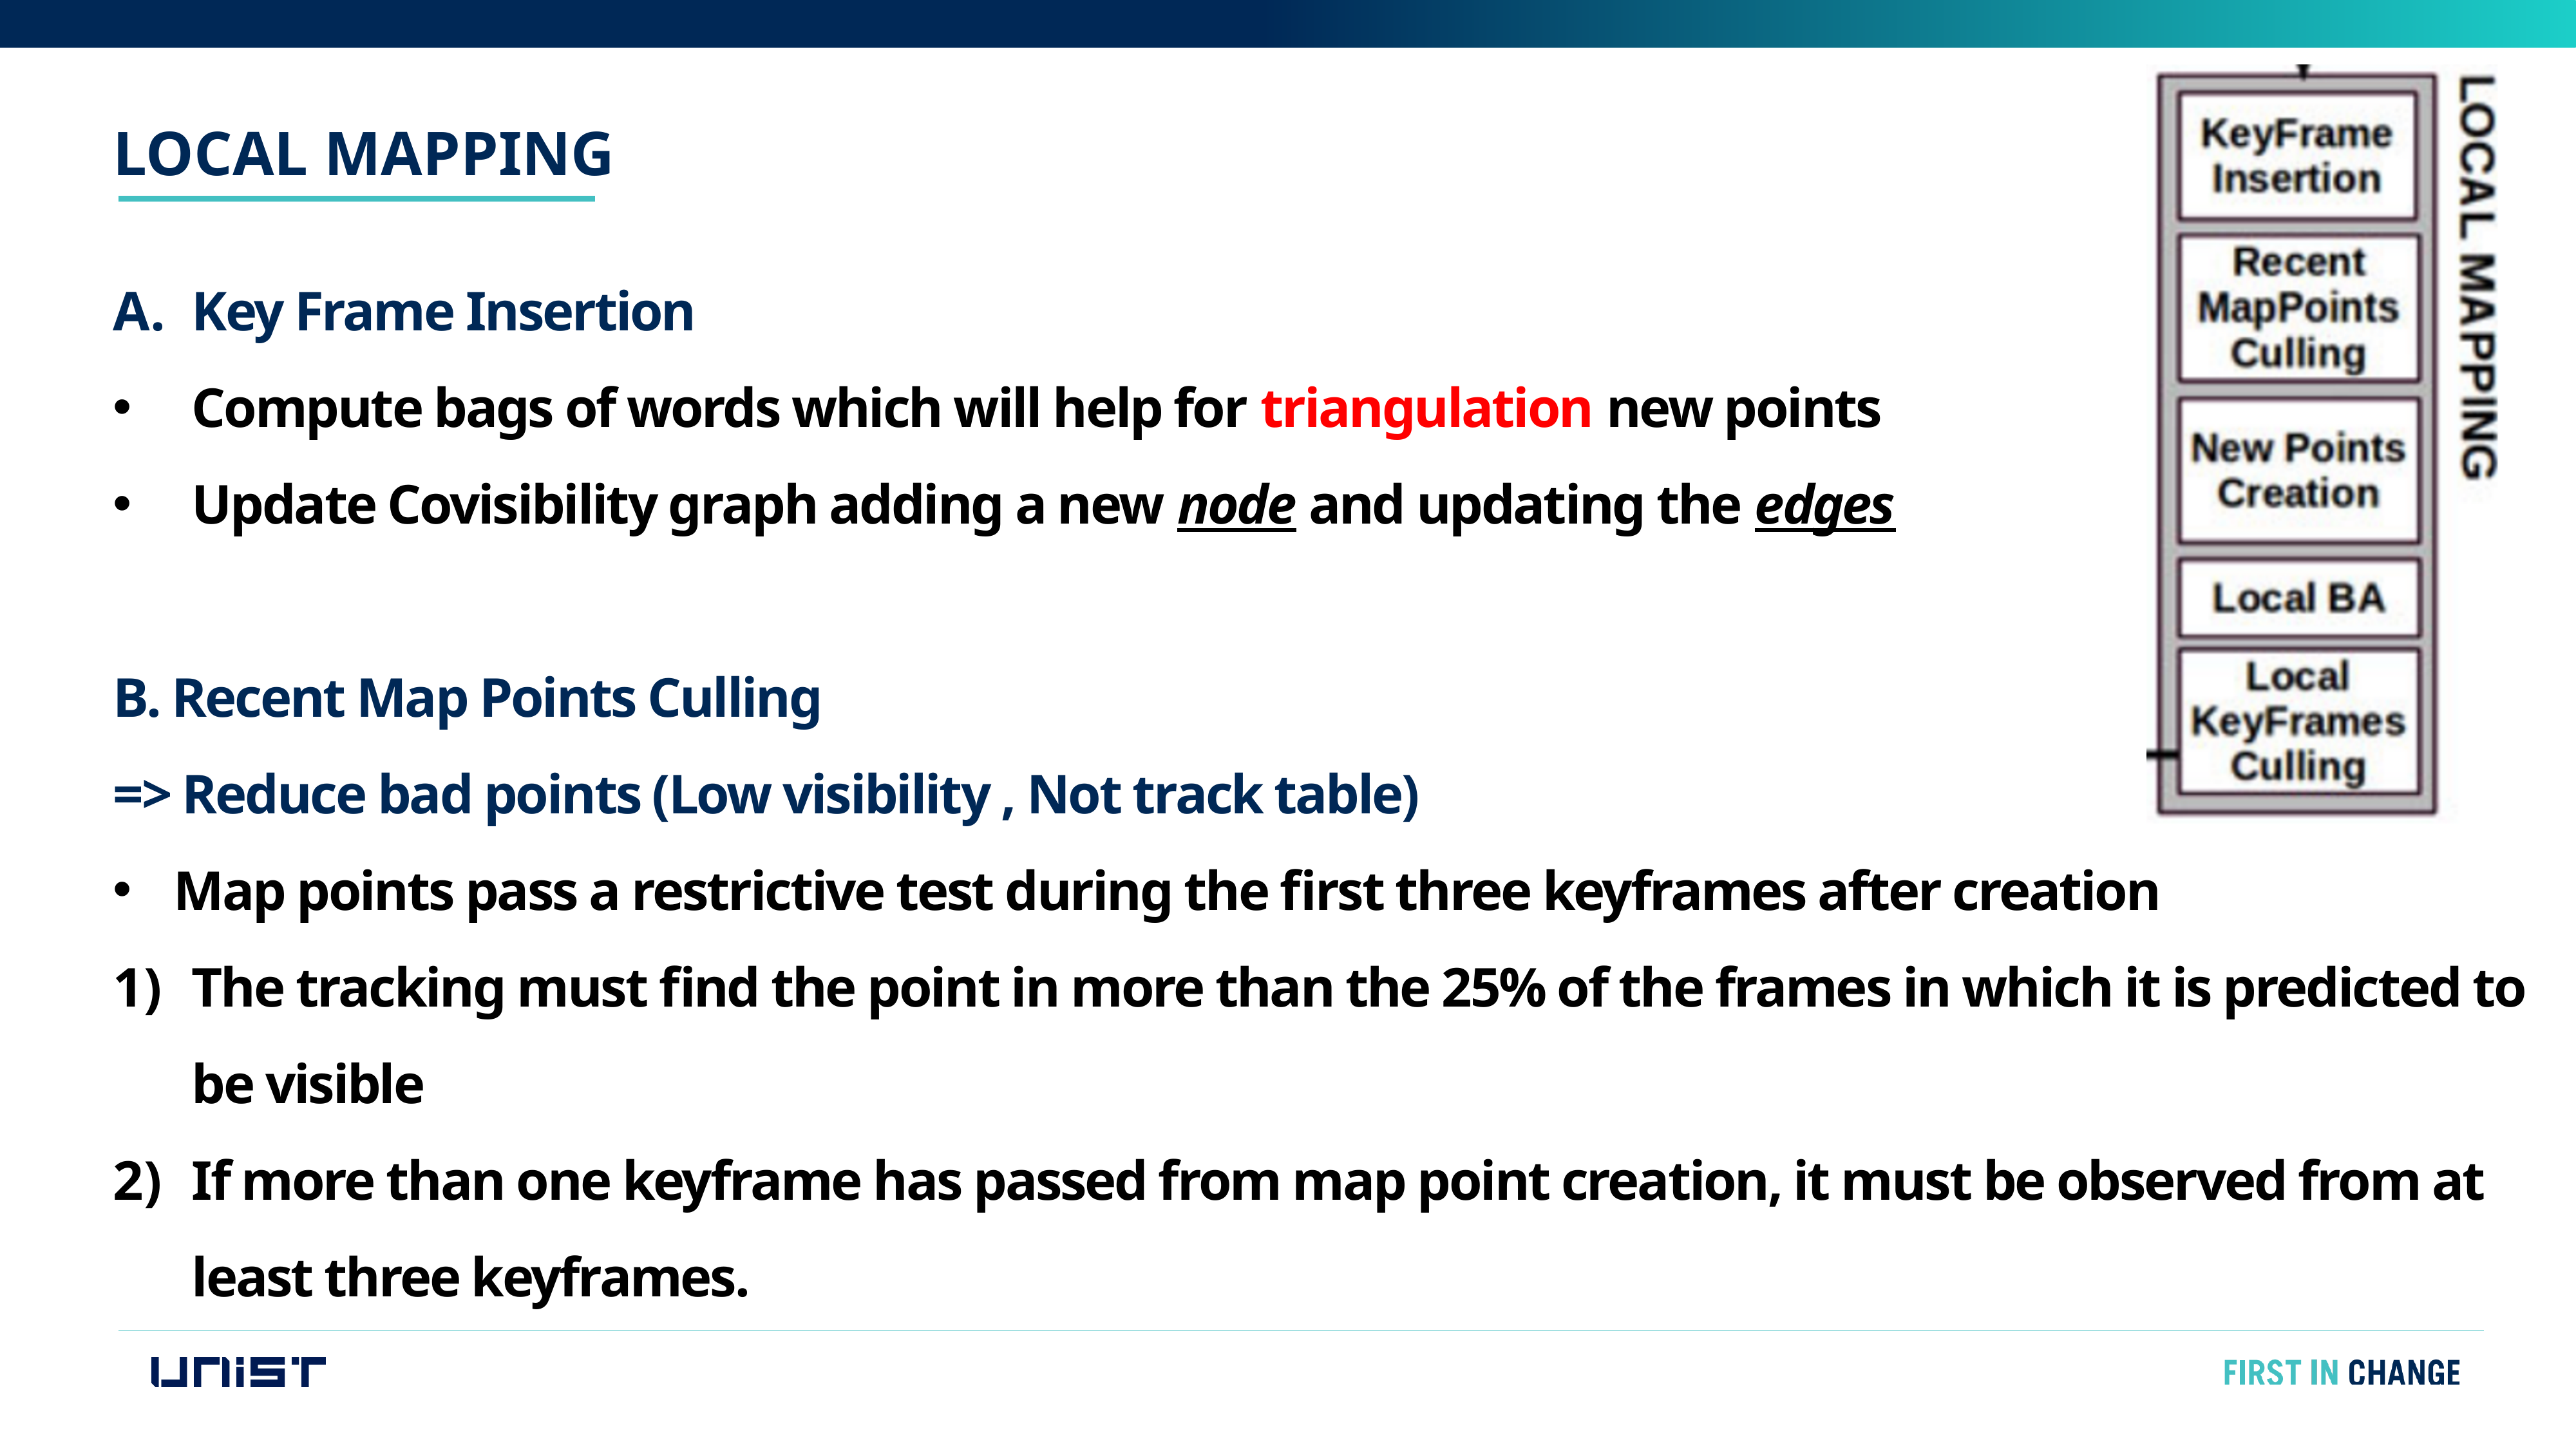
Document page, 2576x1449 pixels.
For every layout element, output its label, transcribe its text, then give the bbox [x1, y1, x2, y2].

picture [2224, 1359, 2460, 1385]
picture [151, 1357, 326, 1387]
text_box LOCAL MAPPING [104, 109, 698, 193]
text_box [0, 0, 2576, 48]
text_box Key Frame Insertion Compute bags of words which will help for triangulation new points Update Covisibility graph adding a new node and updating the edges B. Recent Map Points Culling => Reduce bad points (Low visibility , Not track table) Map points pass a restrictive test during the first three keyframes after creation The tracking must find the point in more than the 25% of the frames in which it is predicted to be visible If more than one keyframe has passed from map point creation, it must be observed from at least three keyframes. [104, 240, 2575, 1312]
picture [2146, 64, 2514, 824]
